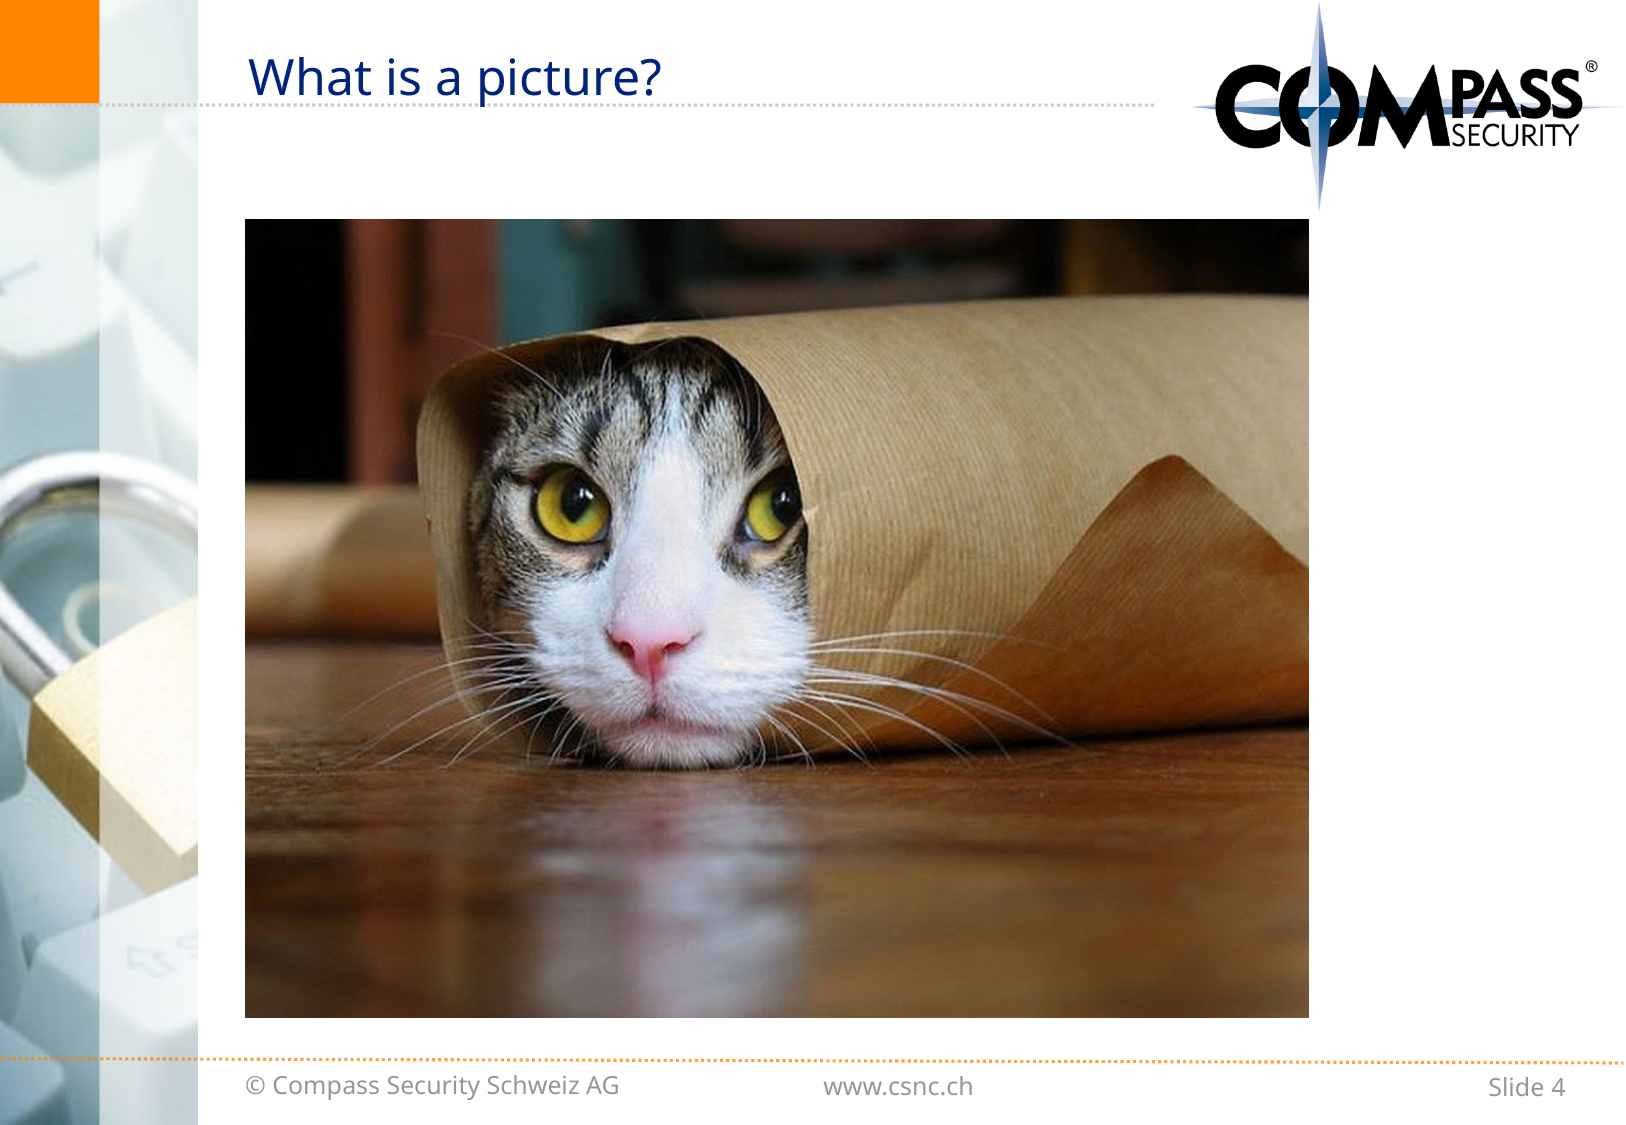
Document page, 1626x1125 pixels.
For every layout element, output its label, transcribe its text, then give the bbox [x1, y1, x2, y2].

picture [0, 0, 198, 1125]
title What is a picture? [233, 0, 1144, 151]
picture [245, 219, 1309, 1018]
picture [1192, 1, 1624, 212]
